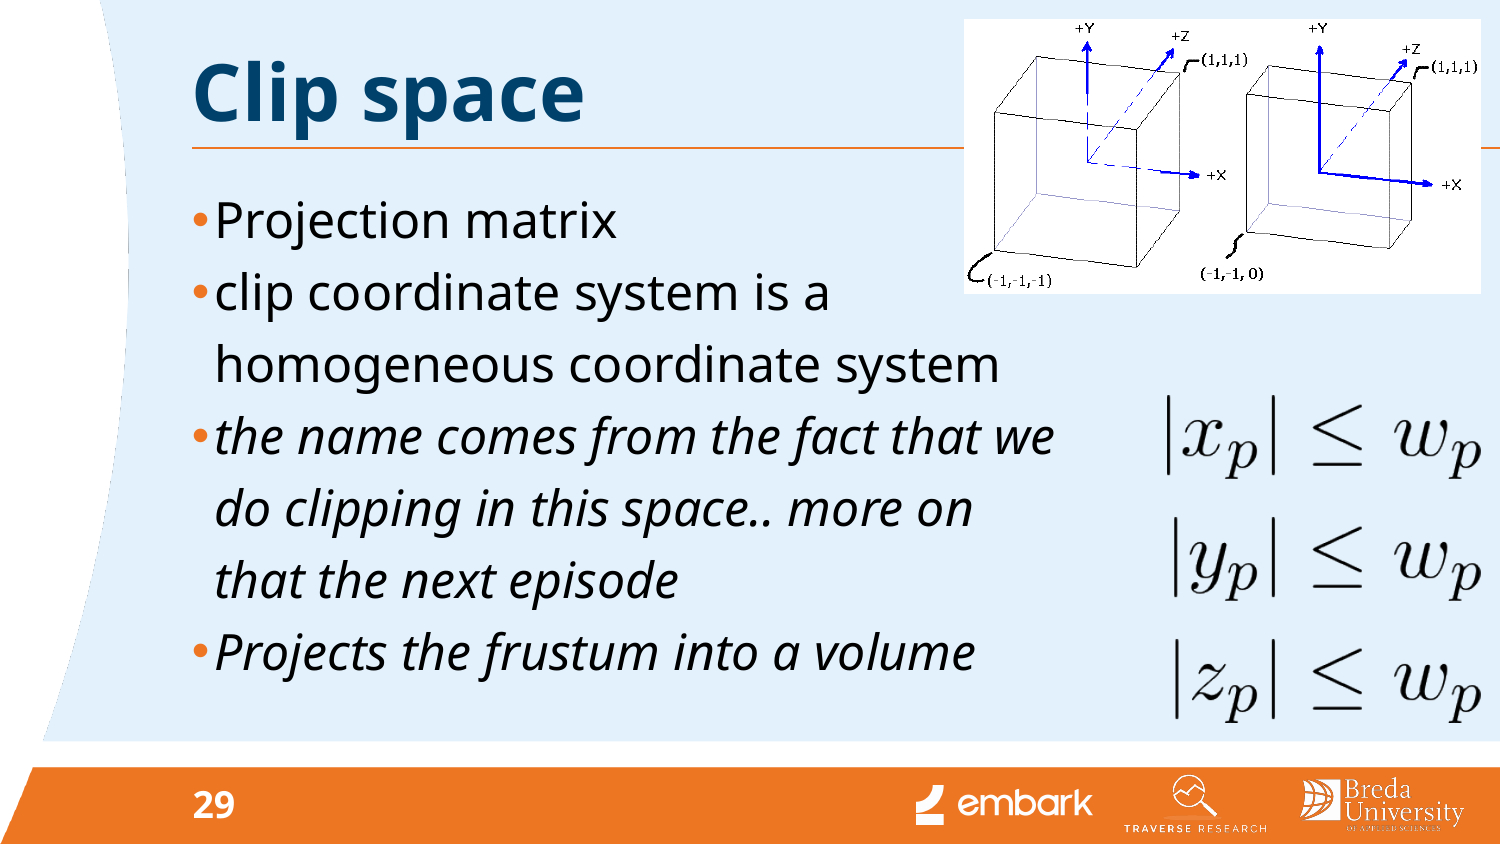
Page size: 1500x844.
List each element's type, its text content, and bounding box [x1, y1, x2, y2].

title Clip space [191, 3, 1341, 138]
picture [0, 0, 1500, 844]
slide_number 29 [177, 773, 351, 819]
list Projection matrix clip coordinate system is a homogeneous coordinate system the name comes from the fact that we do clipping in this space.. more on that the next episode Projects the frustum into a volume [191, 176, 1058, 741]
